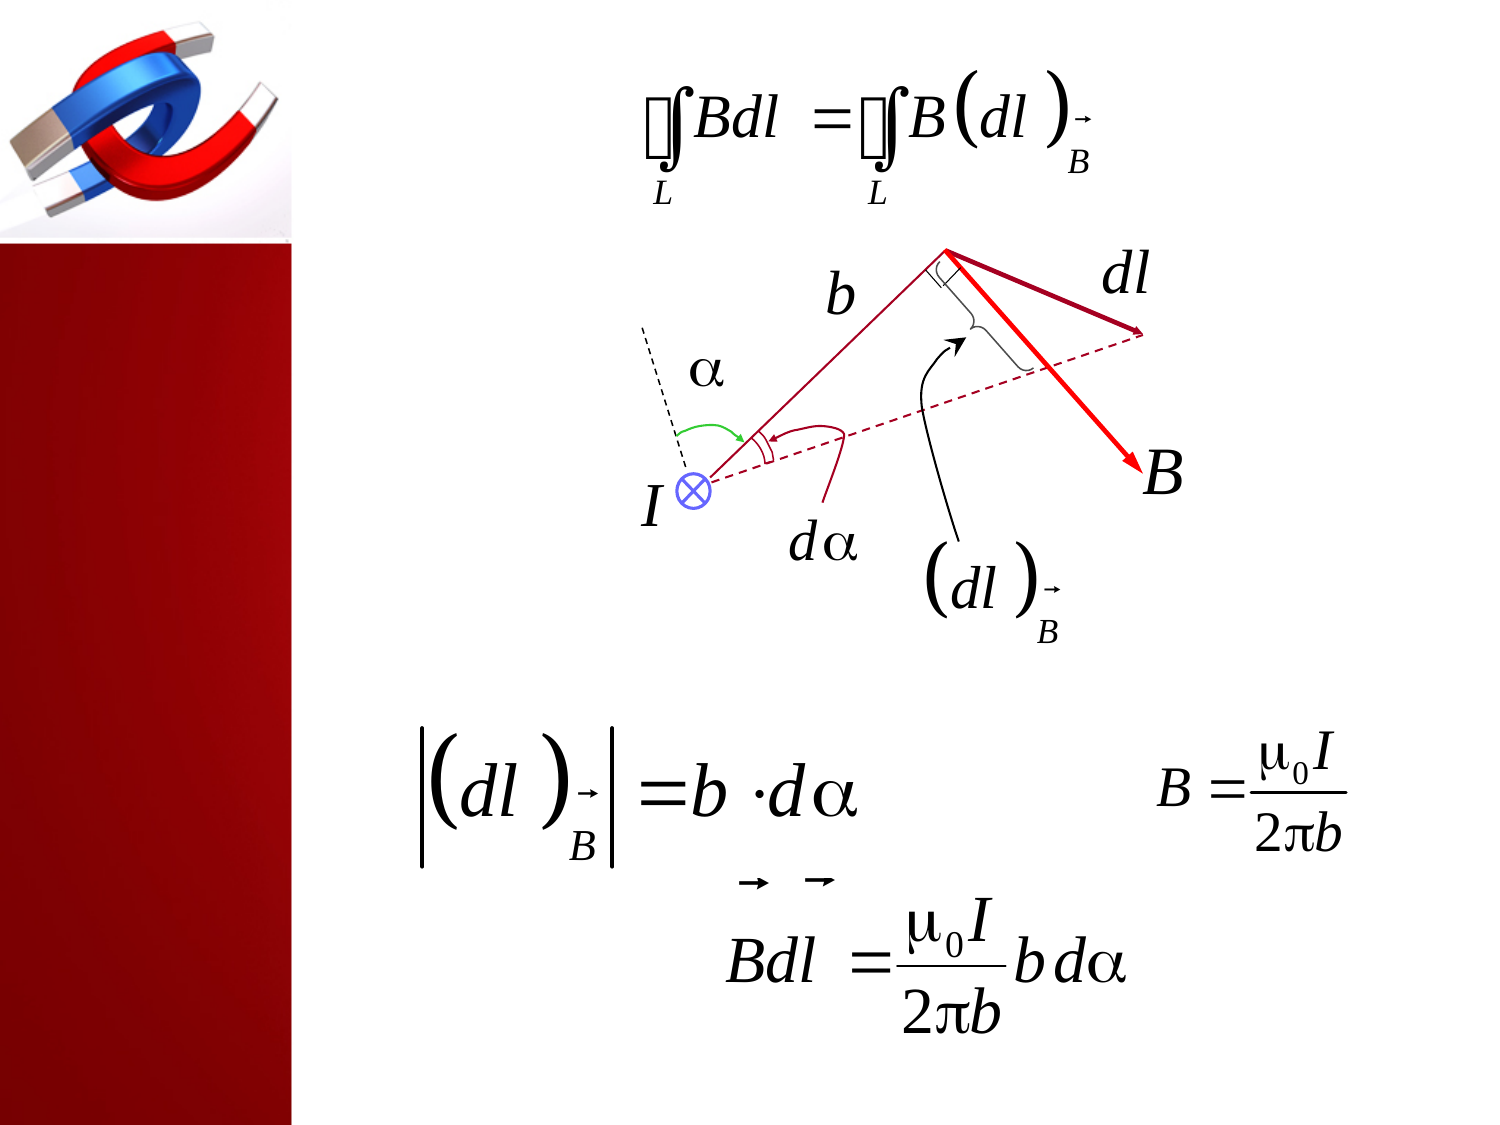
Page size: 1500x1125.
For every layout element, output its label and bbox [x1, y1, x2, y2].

text_box [631, 222, 1196, 653]
text_box [1148, 714, 1355, 861]
text_box [409, 714, 873, 878]
picture [0, 0, 1500, 1125]
text_box [631, 57, 1113, 219]
text_box [714, 878, 1139, 1049]
